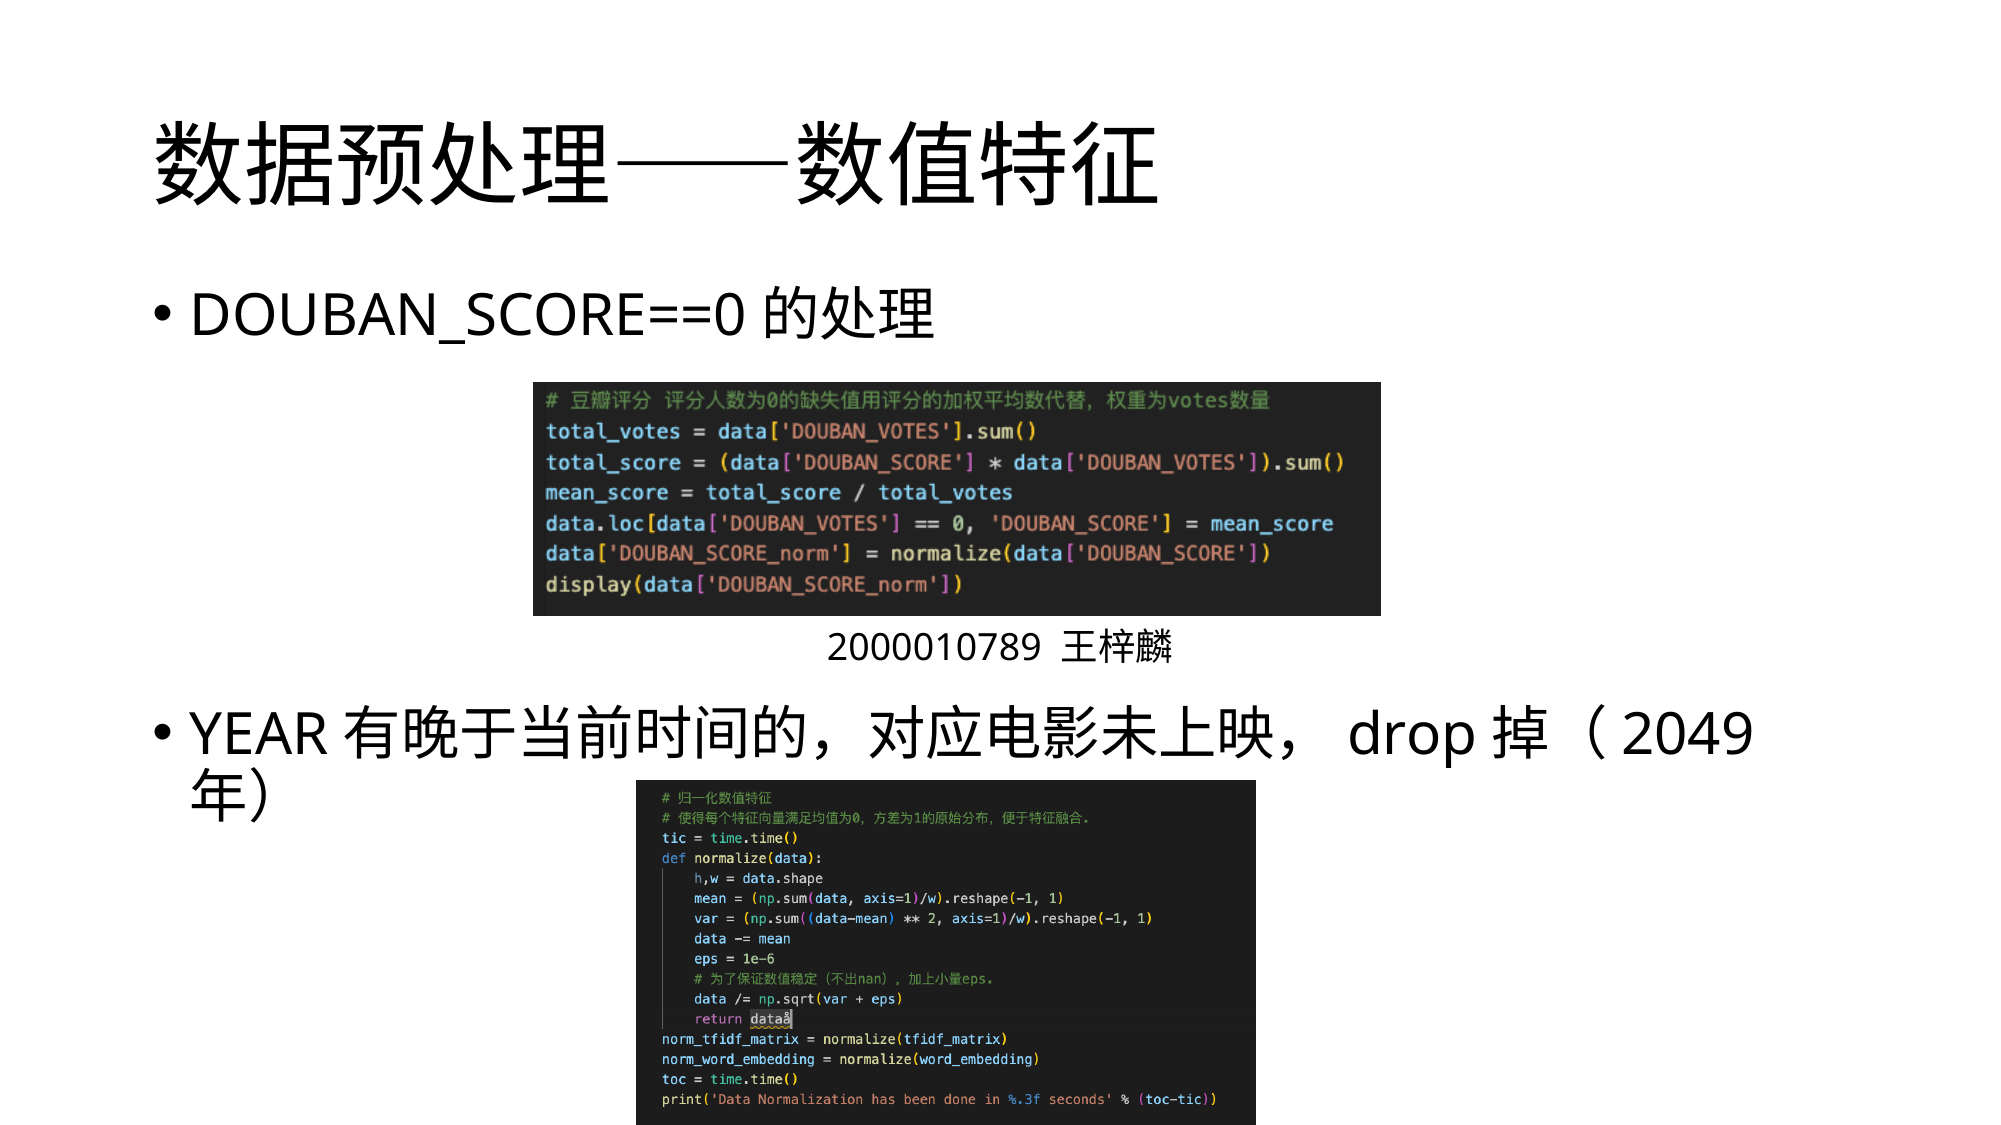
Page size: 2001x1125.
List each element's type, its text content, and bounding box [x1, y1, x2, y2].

picture [532, 382, 1381, 616]
picture [636, 780, 1256, 1125]
title 数据预处理——数值特征 [137, 59, 1863, 277]
text_box 2000010789 王梓麟 [812, 616, 1188, 676]
list DOUBAN_SCORE==0的处理 YEAR有晚于当前时间的，对应电影未上映，drop掉（2049年） [137, 277, 1863, 856]
